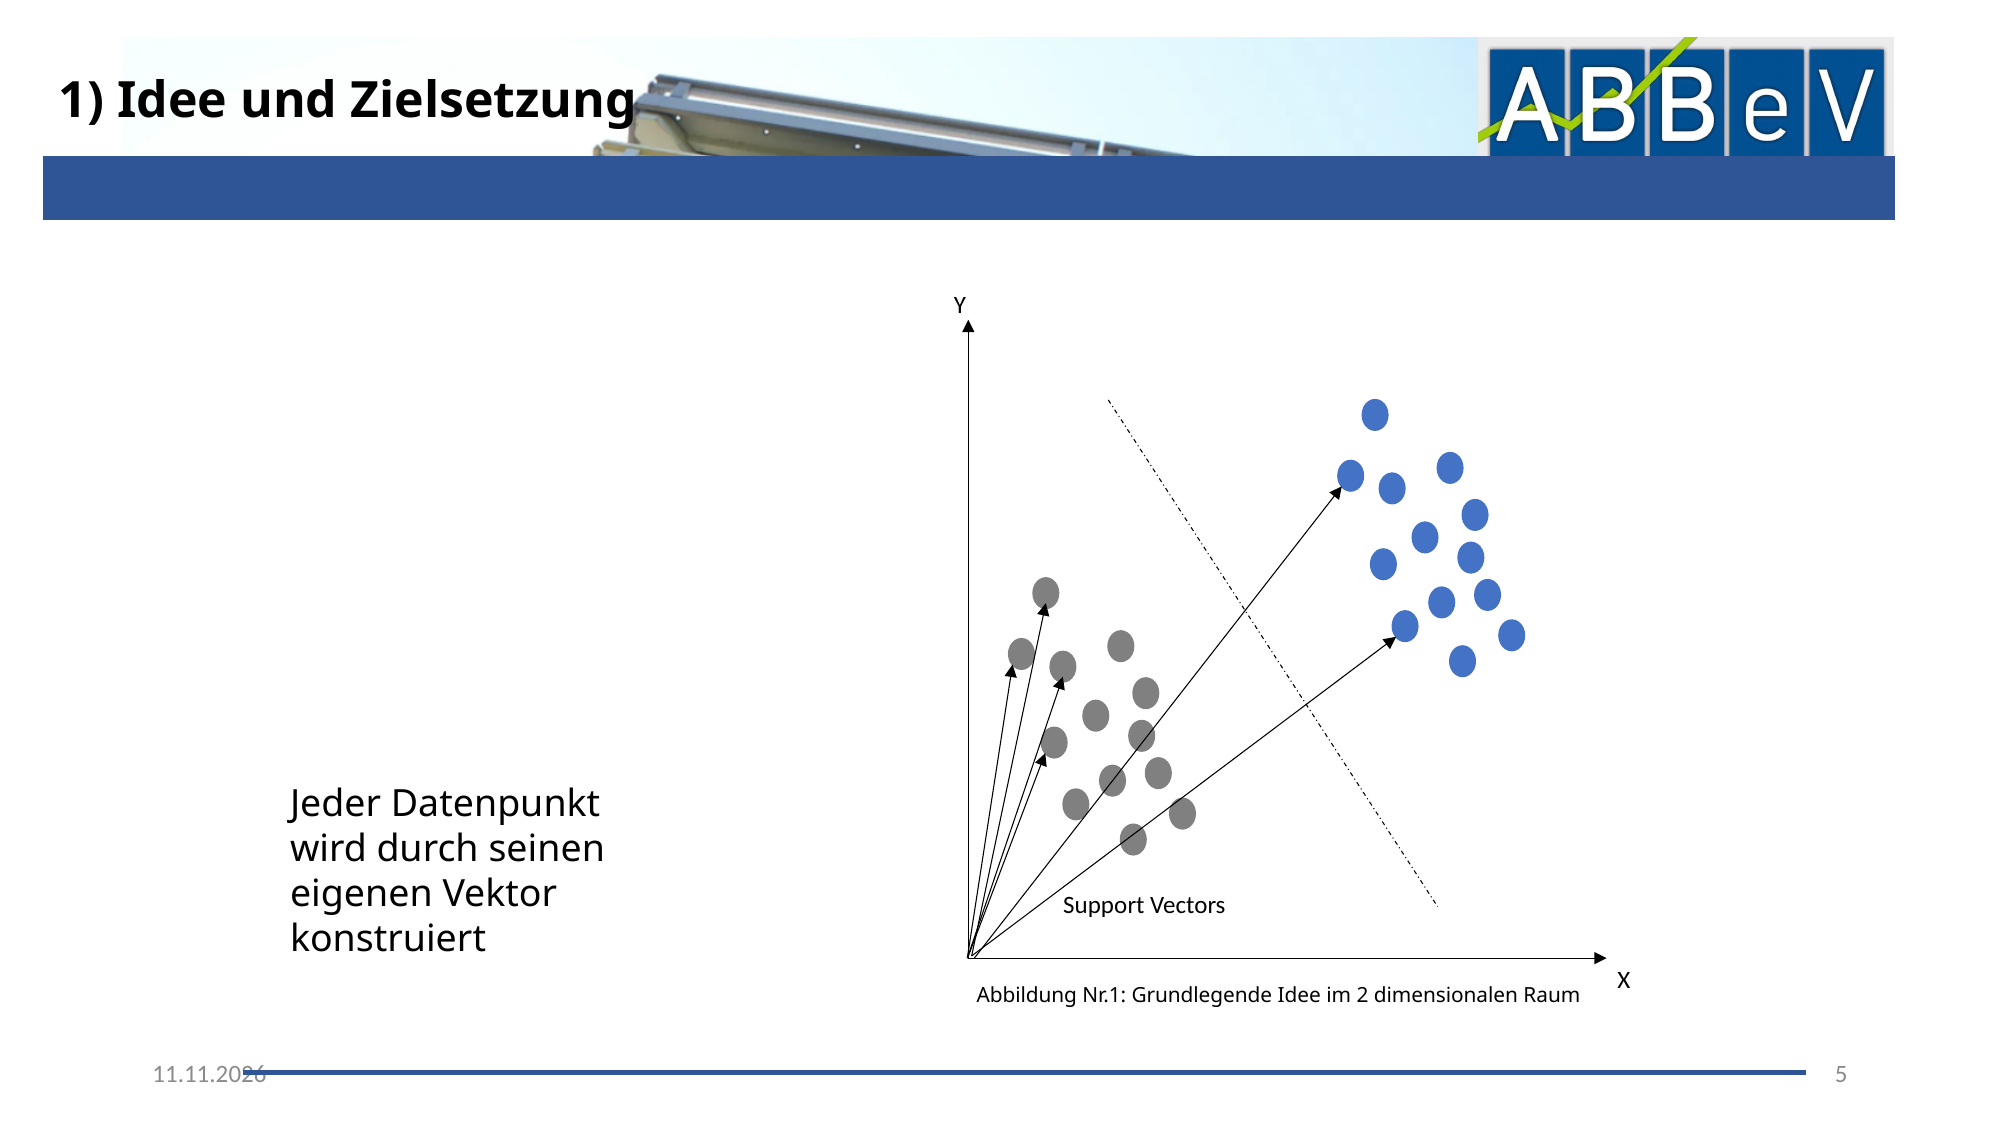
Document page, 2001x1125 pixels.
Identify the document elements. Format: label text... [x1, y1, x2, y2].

text_box Abbildung Nr.1: Grundlegende Idee im 2 dimensionalen Raum [961, 1002, 1607, 1014]
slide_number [137, 1042, 588, 1103]
slide_number 5 [1412, 1042, 1863, 1103]
title 1) Idee und Zielsetzung [43, 45, 121, 156]
text_box Jeder Datenpunkt wird durch seinen eigenen Vektor konstruiert [275, 771, 623, 966]
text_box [939, 281, 1655, 1002]
picture [121, 37, 1894, 171]
text_box [43, 156, 1895, 220]
